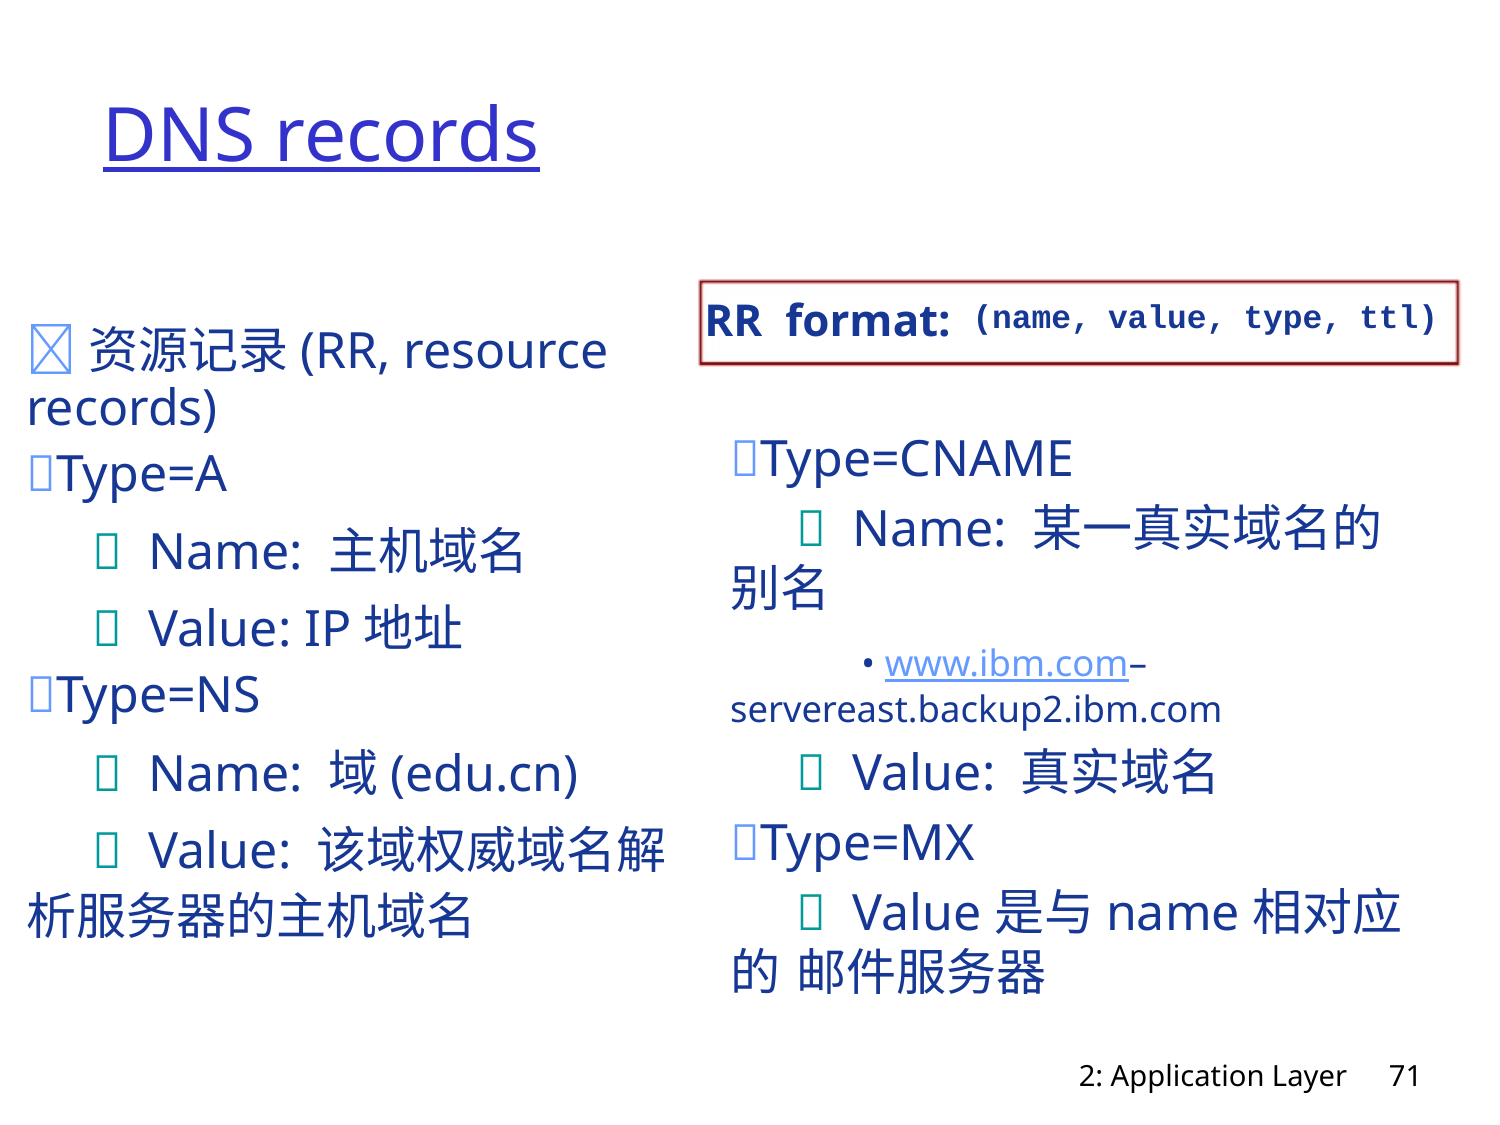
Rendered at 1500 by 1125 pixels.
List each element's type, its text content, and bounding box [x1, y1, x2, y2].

footer 2: Application Layer [887, 1049, 1362, 1125]
text_box Type=CNAME  Name: 某一真实域名的别名 • www.ibm.com– servereast.backup2.ibm.com  Value: 真实域名 Type=MX  Value是与name相对应的 邮件服务器 [730, 426, 1410, 1008]
text_box 资源记录(RR, resource records) Type=A  Name: 主机域名  Value: IP地址 Type=NS  Name: 域(edu.cn)  Value: 该域权威域名解析服务器的主机域名 [26, 322, 708, 953]
title DNS records [87, 37, 1363, 226]
picture [696, 278, 1462, 367]
slide_number 71 [1362, 1049, 1438, 1125]
